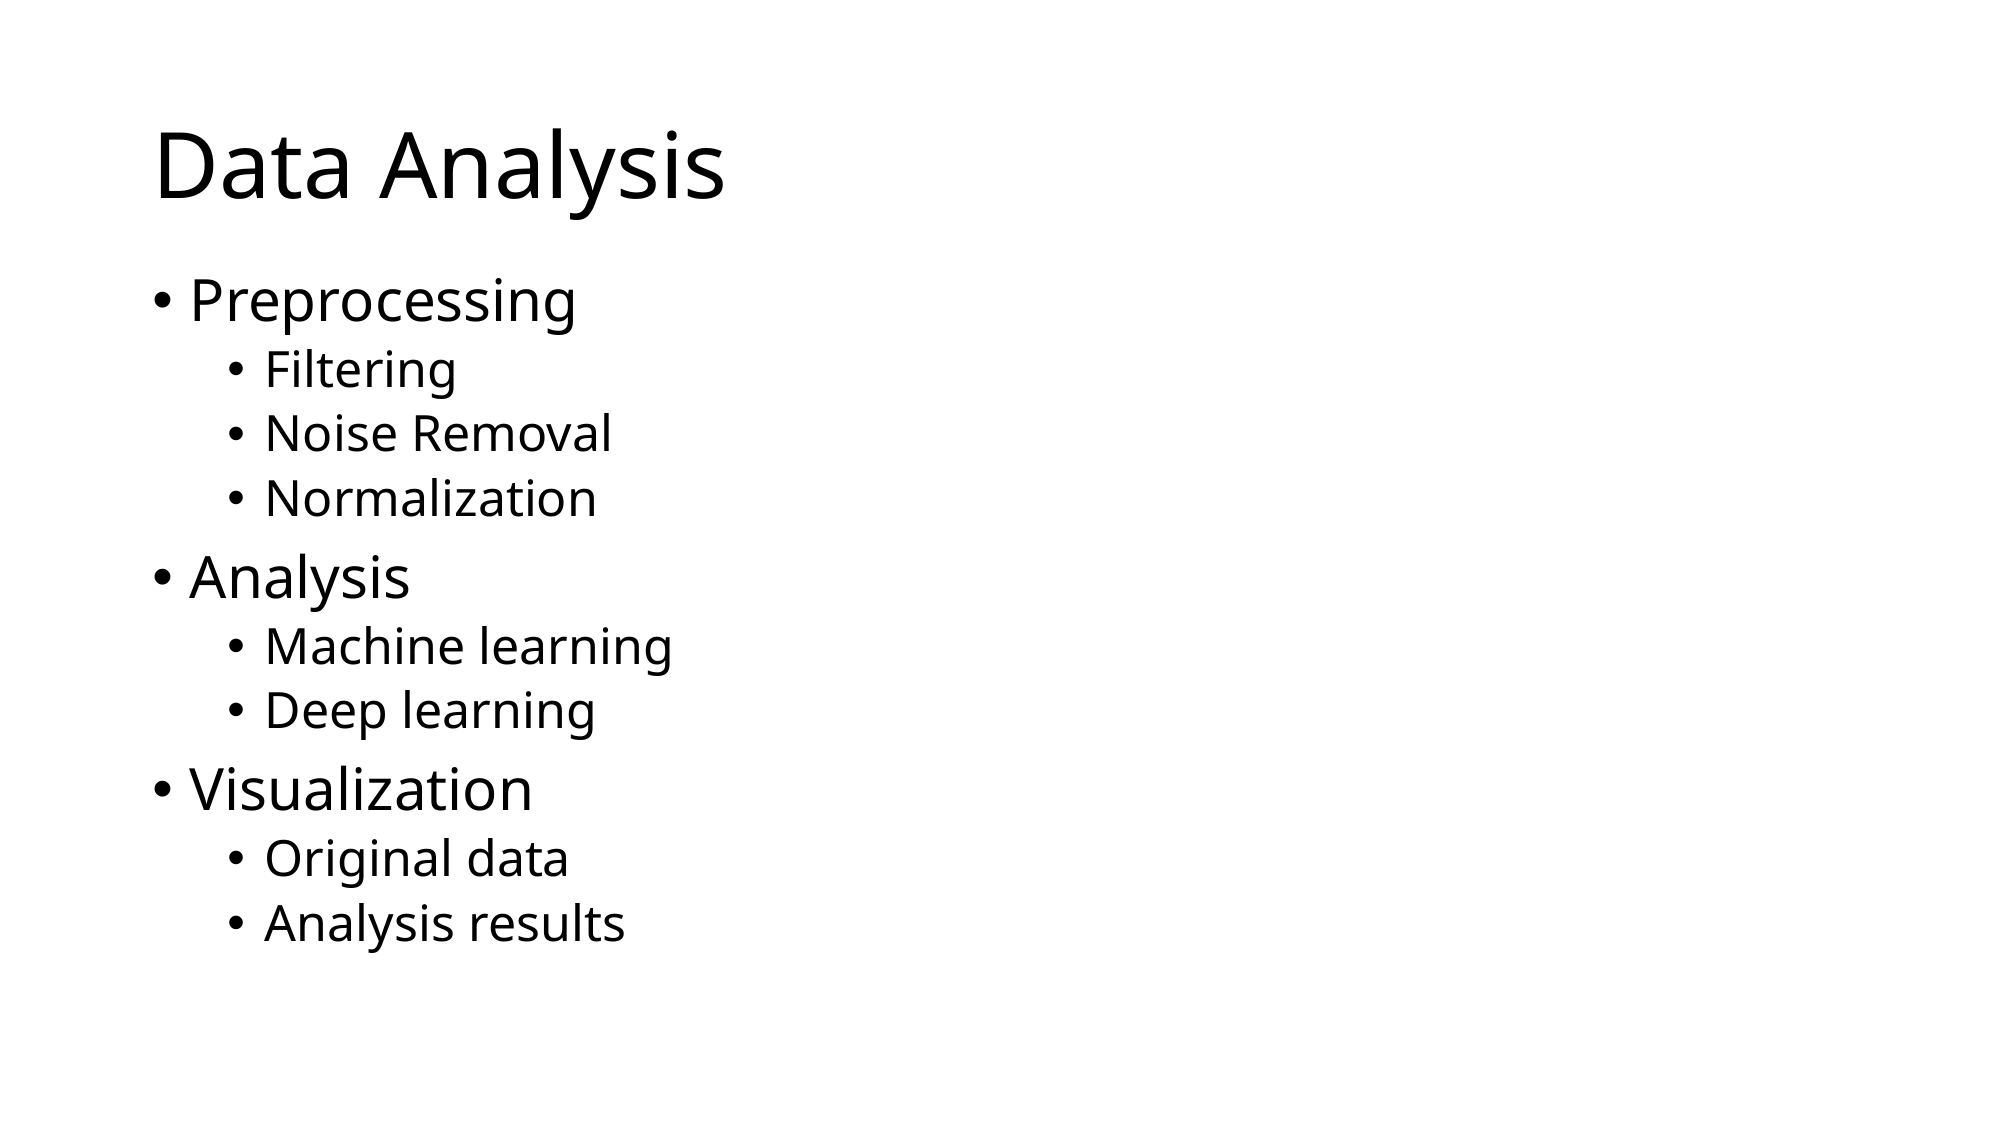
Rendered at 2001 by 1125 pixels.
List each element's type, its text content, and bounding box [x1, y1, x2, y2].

list Preprocessing Filtering Noise Removal Normalization Analysis Machine learning Deep learning Visualization Original data Analysis results [137, 263, 1863, 978]
title Data Analysis [137, 59, 1863, 263]
